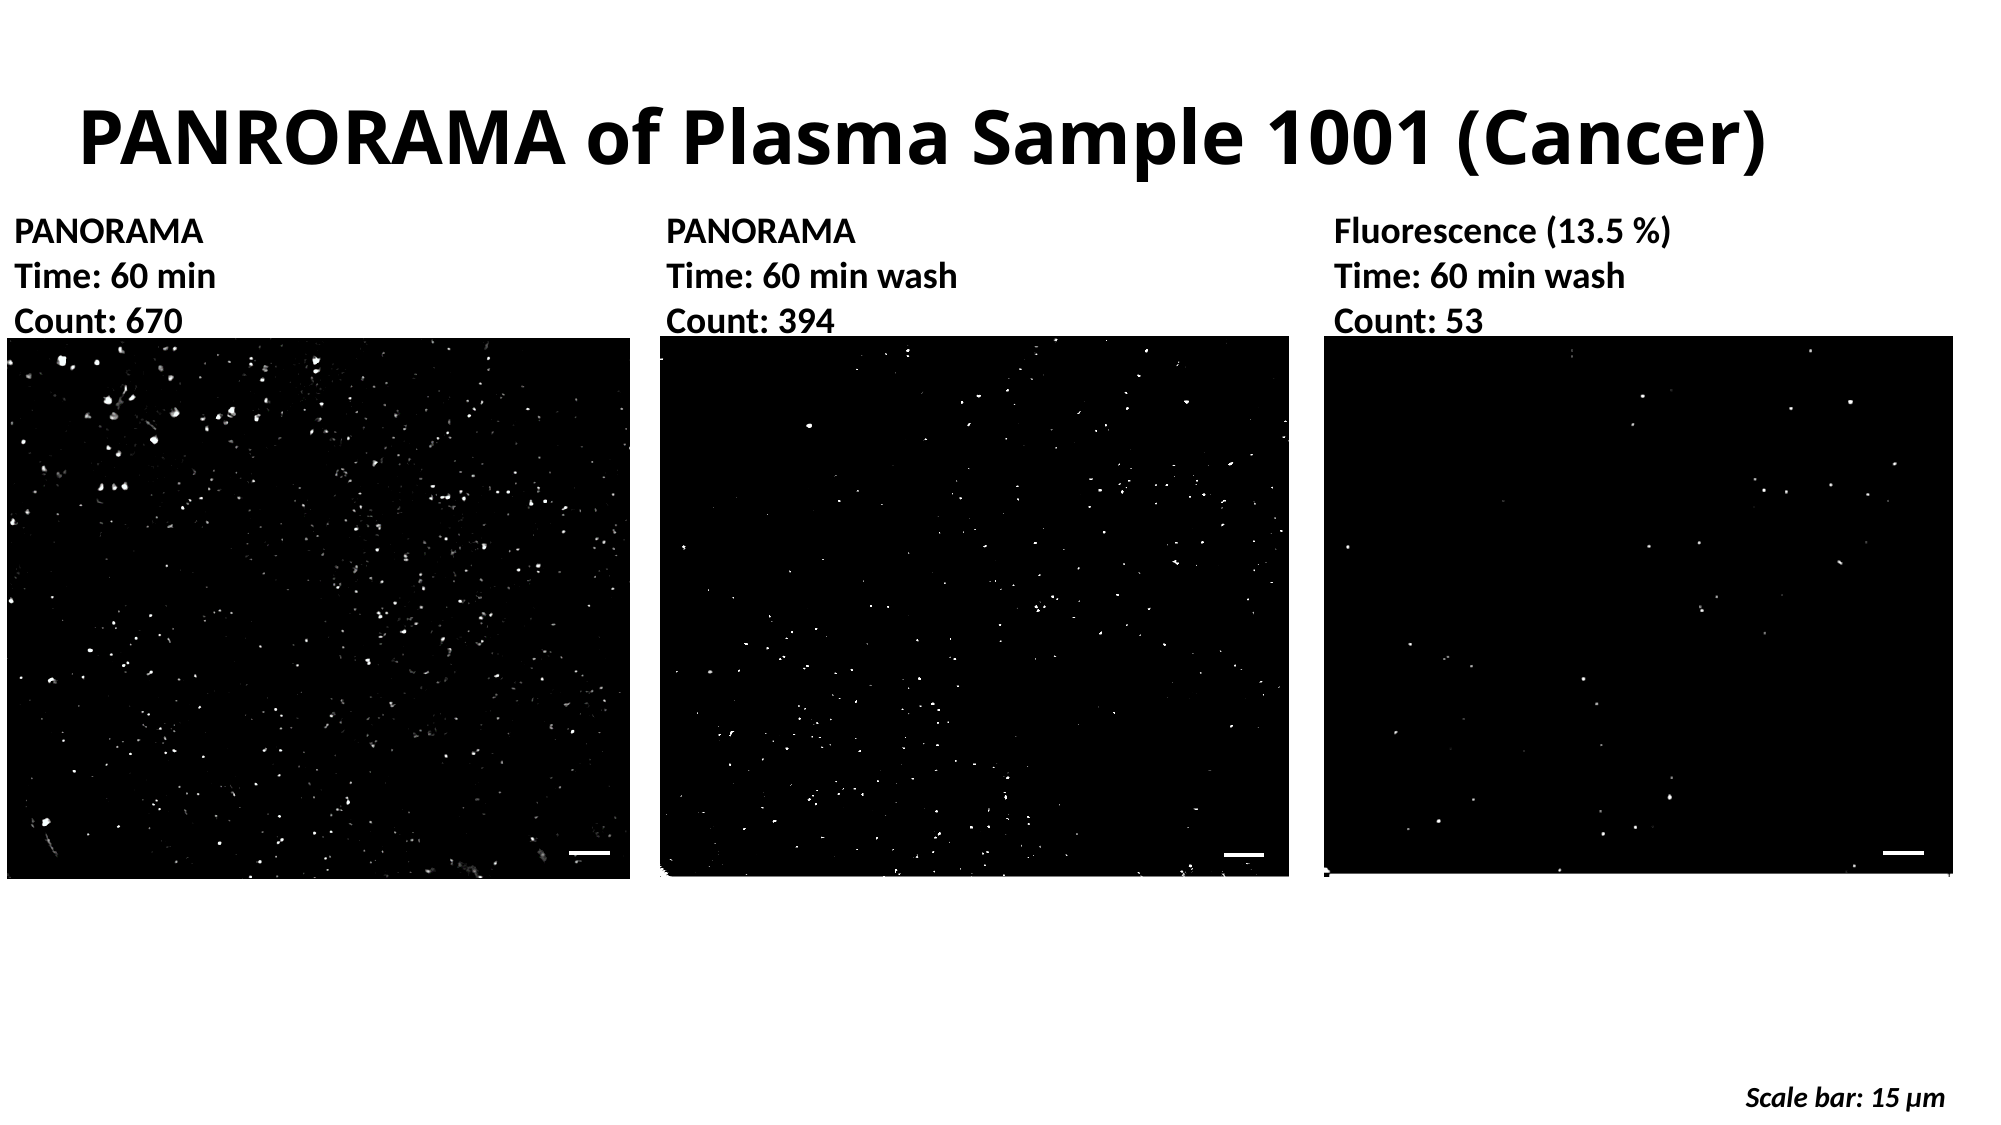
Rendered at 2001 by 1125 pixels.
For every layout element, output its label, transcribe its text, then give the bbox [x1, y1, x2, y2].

text_box PANORAMA Time: 60 min Count: 670 [0, 153, 388, 394]
text_box Scale bar: 15 µm [1731, 1070, 2000, 1121]
picture [1324, 336, 1953, 877]
picture [660, 336, 1289, 877]
picture [7, 338, 630, 879]
text_box Fluorescence (13.5 %) Time: 60 min wash Count: 53 [1319, 199, 1732, 349]
text_box PANRORAMA of Plasma Sample 1001 (Cancer) [62, 57, 1788, 223]
text_box PANORAMA Time: 60 min wash Count: 394 [651, 199, 1000, 349]
